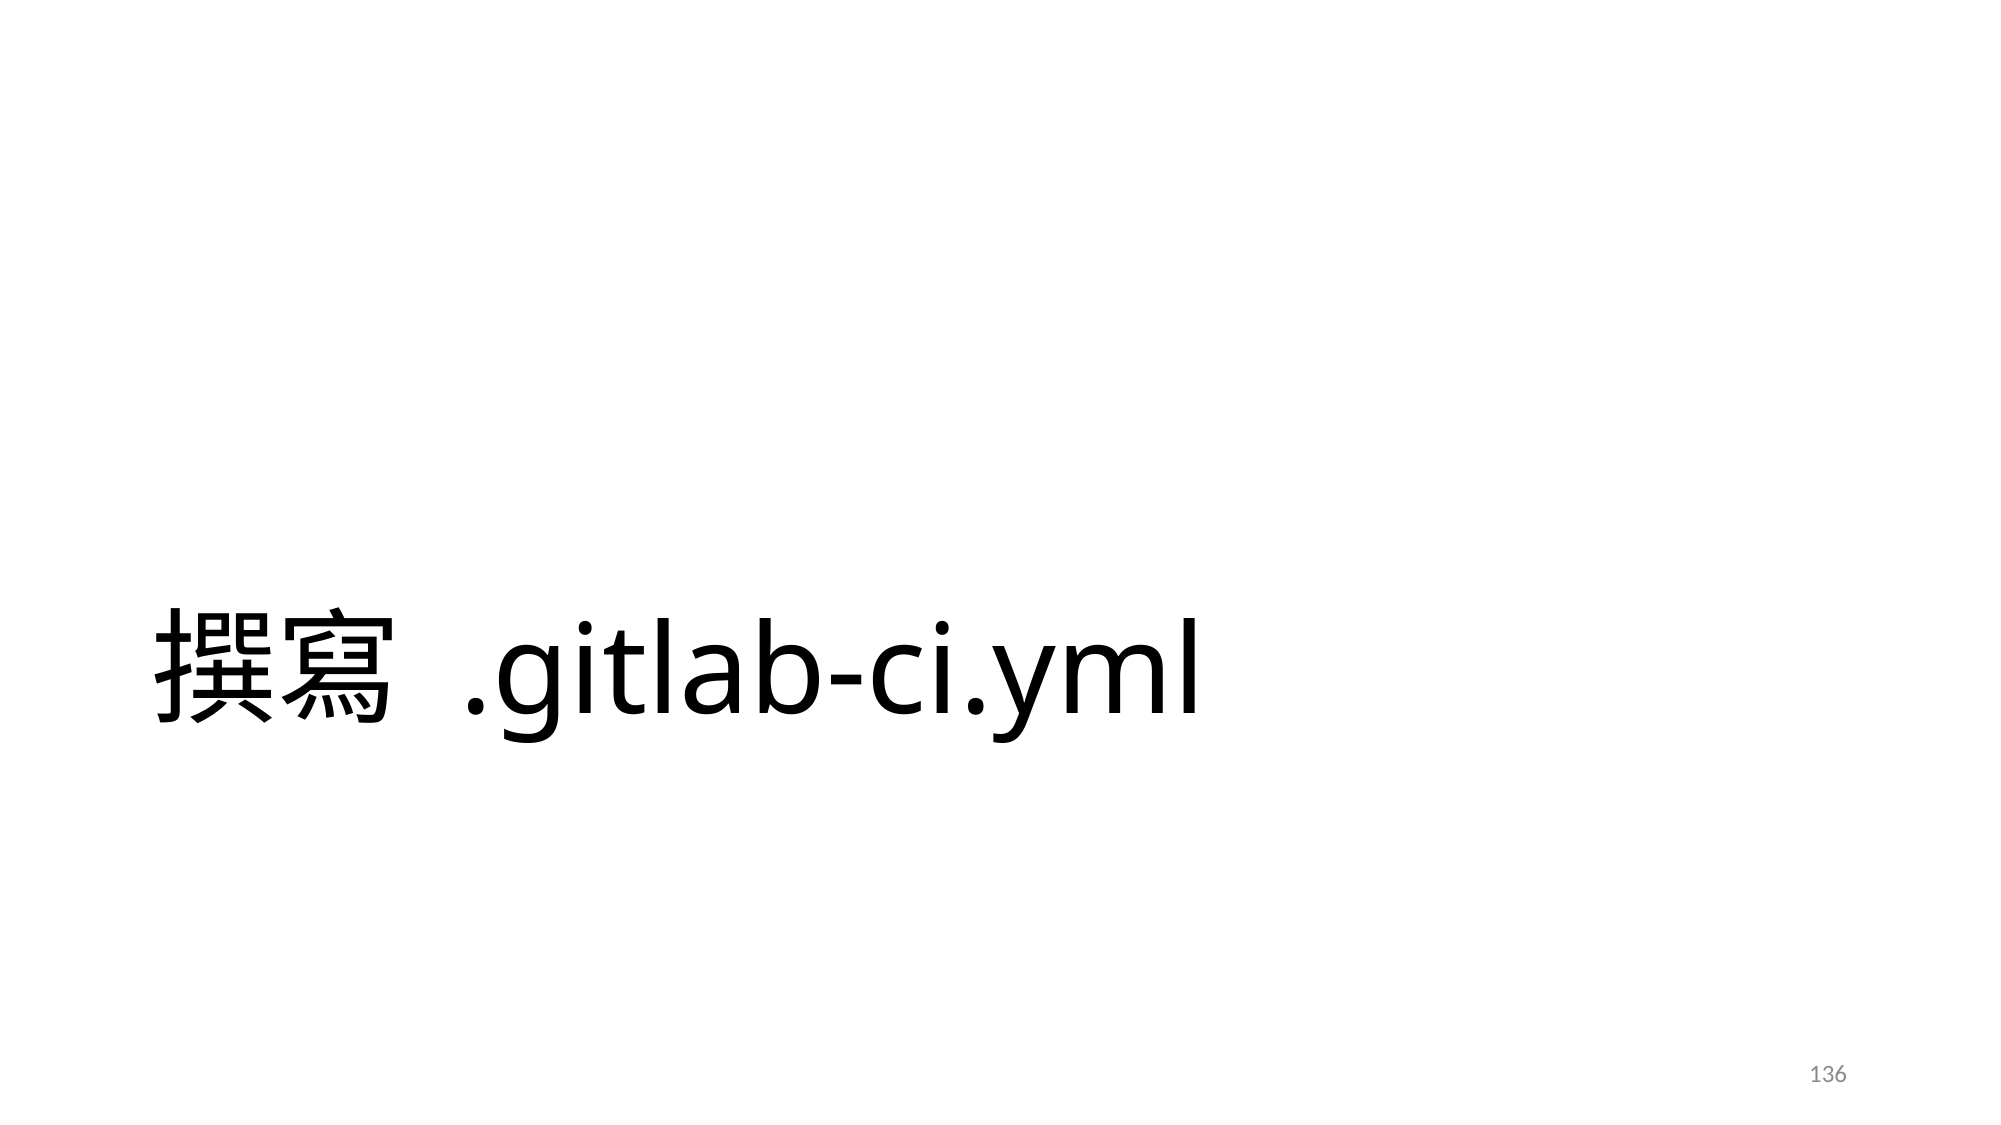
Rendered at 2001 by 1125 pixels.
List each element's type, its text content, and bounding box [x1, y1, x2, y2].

title 撰寫 .gitlab-ci.yml [136, 280, 1862, 749]
slide_number 136 [1412, 1042, 1863, 1103]
